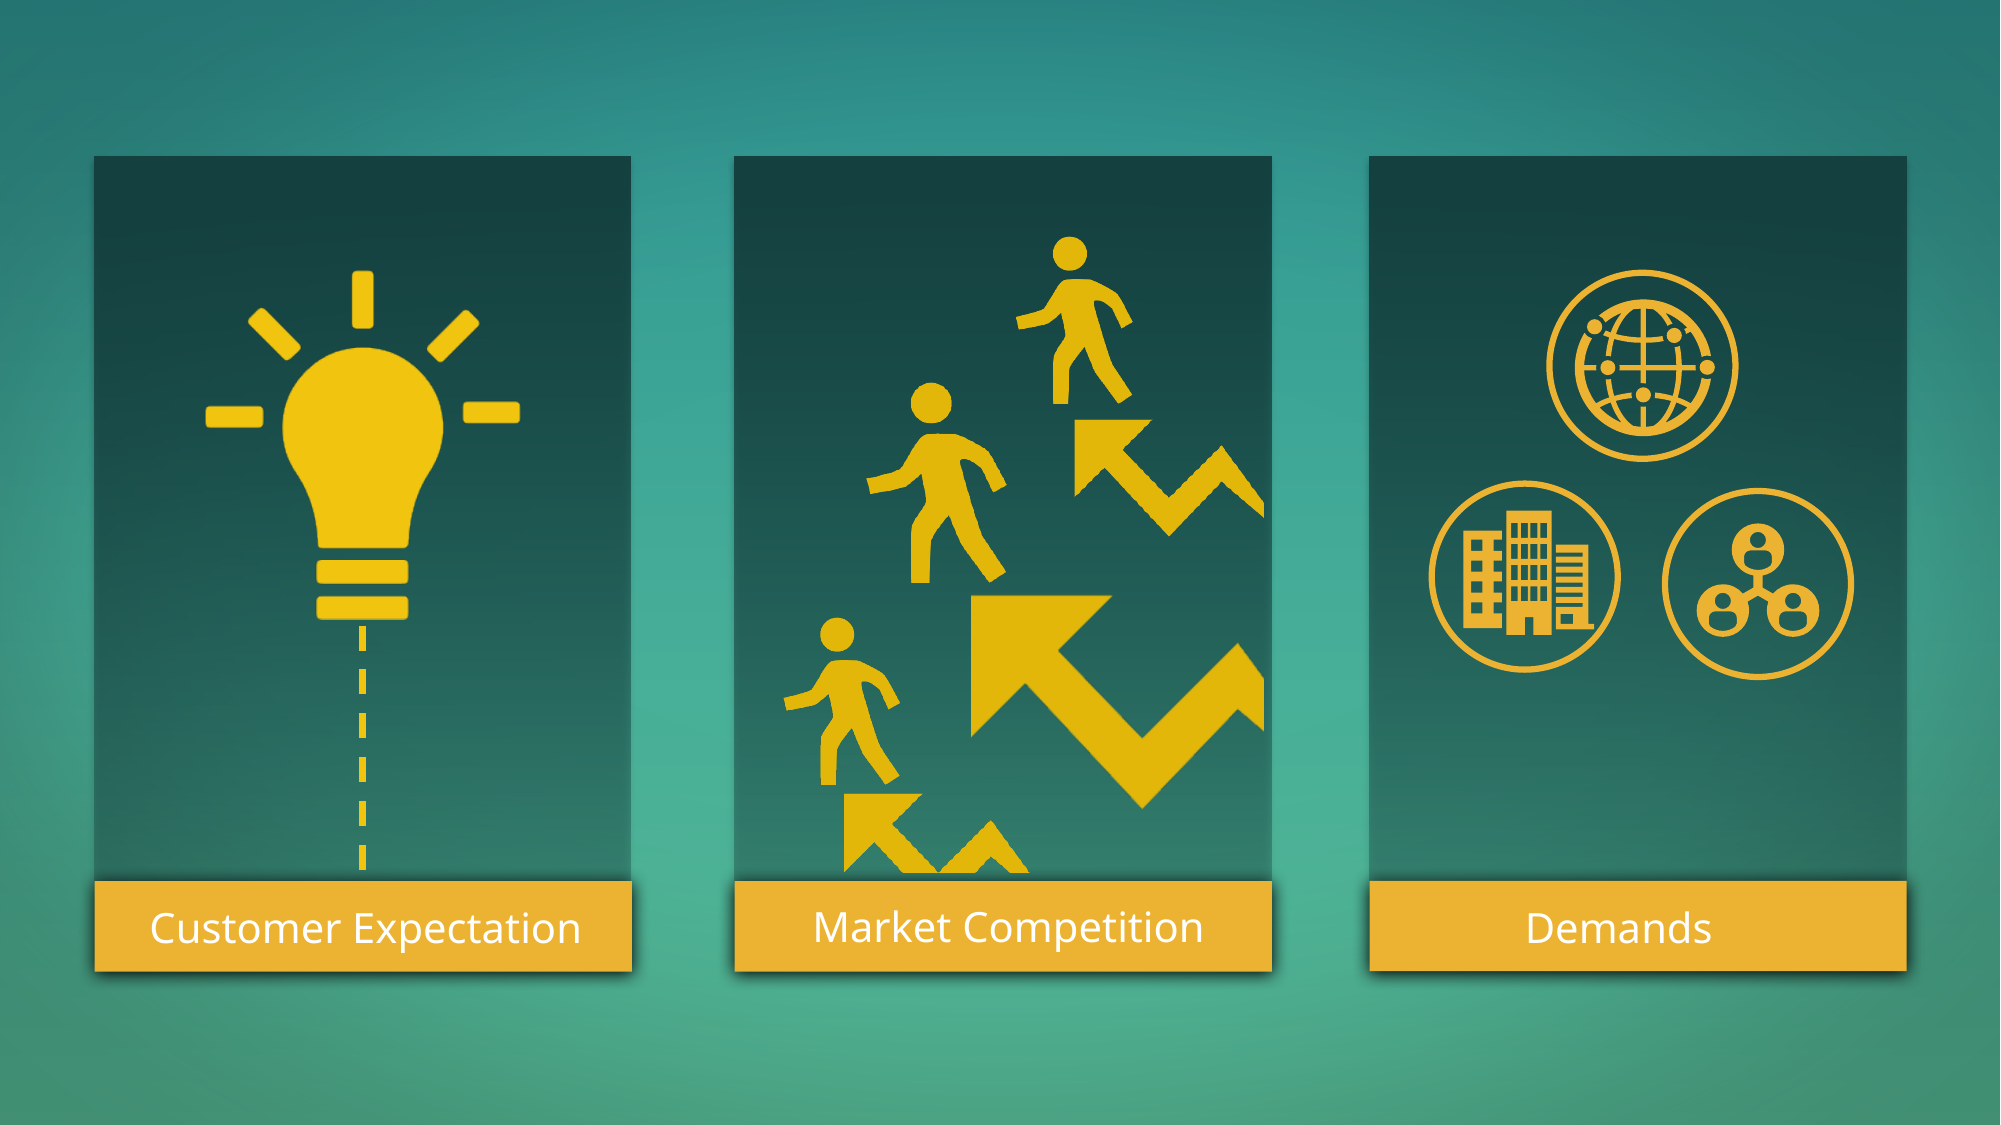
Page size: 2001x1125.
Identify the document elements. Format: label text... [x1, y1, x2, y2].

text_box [1664, 490, 1851, 677]
text_box [1369, 156, 1908, 870]
text_box [94, 880, 633, 973]
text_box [1431, 483, 1618, 670]
text_box Demands [1500, 894, 1738, 960]
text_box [1549, 272, 1736, 459]
picture [758, 236, 1264, 911]
text_box [0, 0, 2000, 1125]
text_box [1369, 880, 1908, 972]
text_box [733, 156, 1273, 870]
picture [189, 270, 539, 620]
text_box [94, 156, 631, 870]
text_box Customer Expectation [134, 894, 600, 960]
text_box [734, 880, 1273, 973]
text_box Market Competition [781, 893, 1235, 958]
